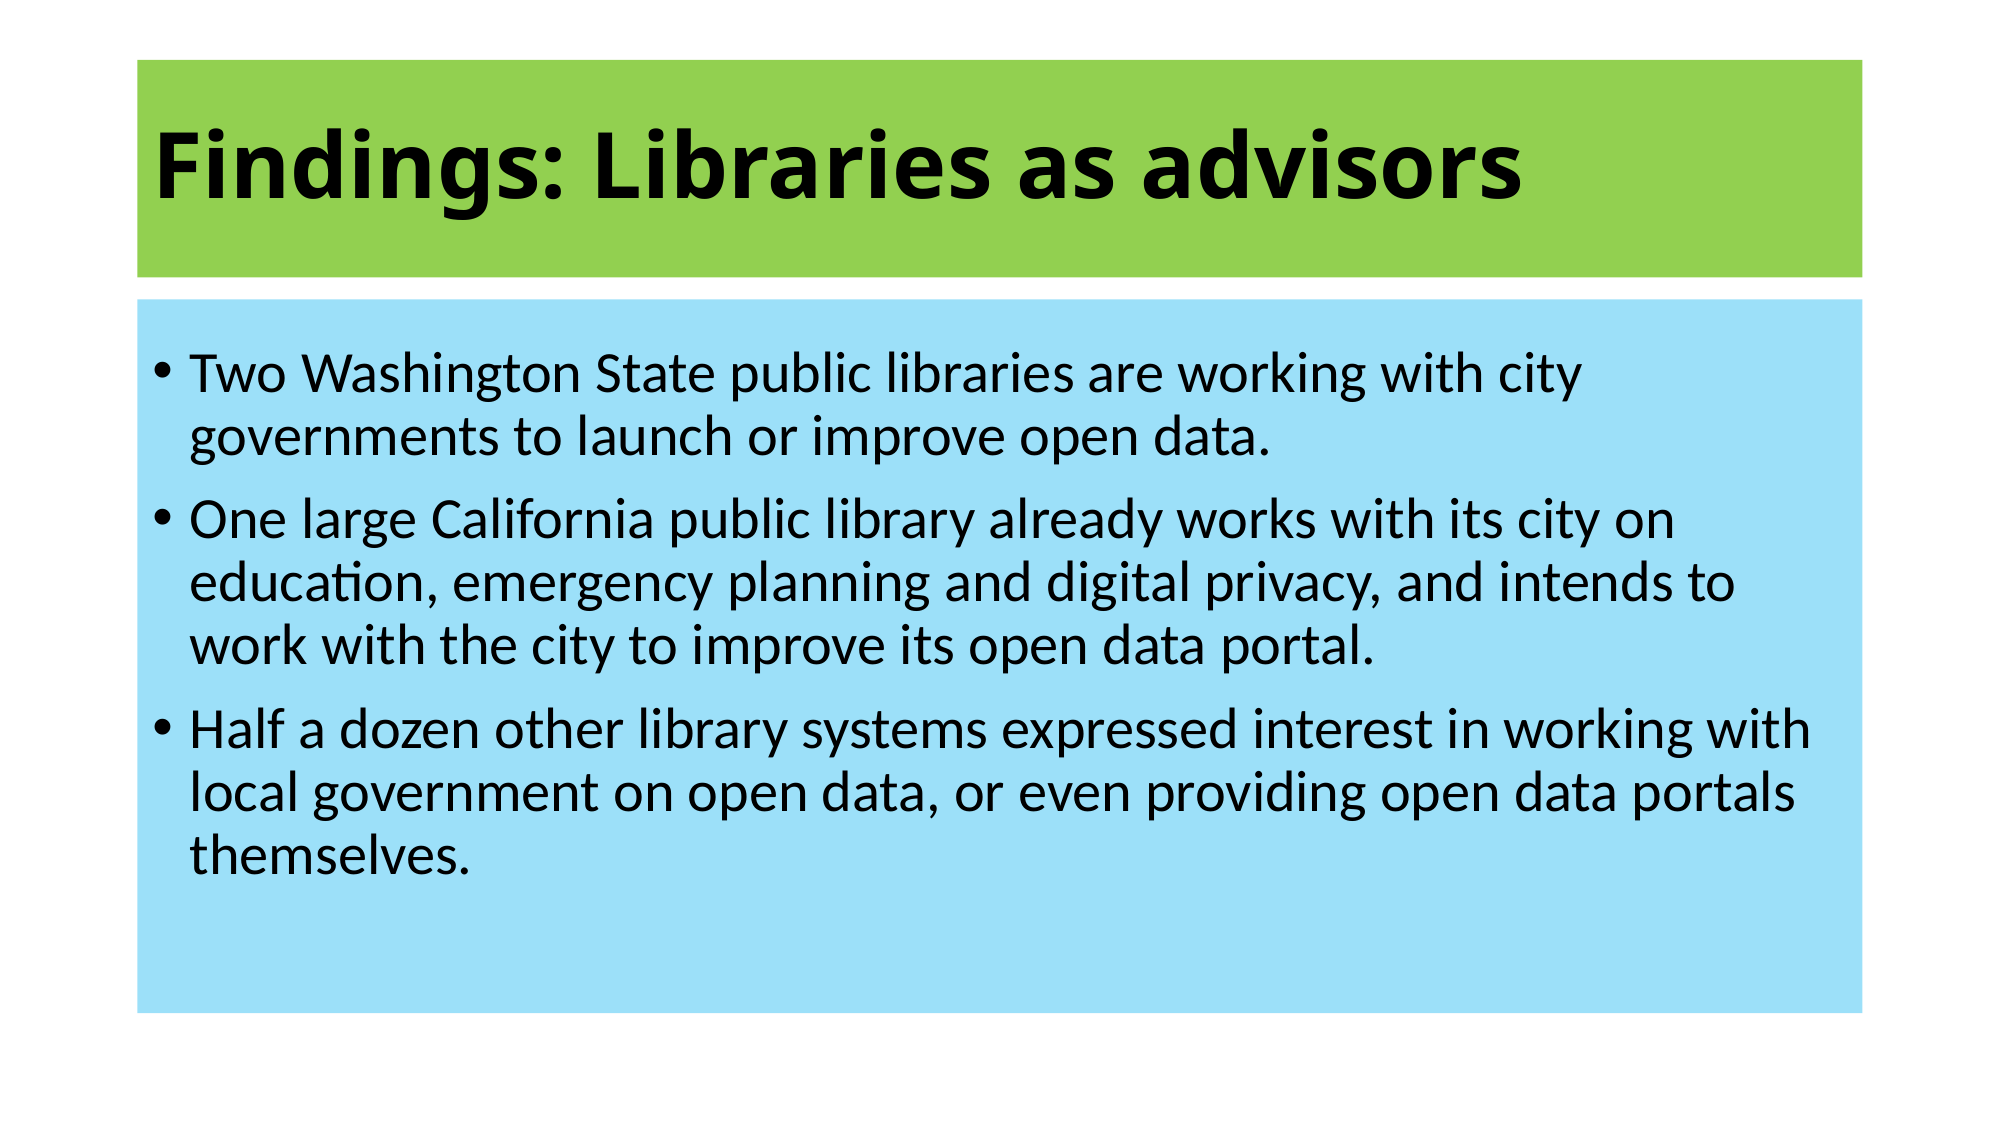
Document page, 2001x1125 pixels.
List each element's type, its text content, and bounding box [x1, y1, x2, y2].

list Two Washington State public libraries are working with city governments to launch or improve open data. One large California public library already works with its city on education, emergency planning and digital privacy, and intends to work with the city to improve its open data portal. Half a dozen other library systems expressed interest in working with local government on open data, or even providing open data portals themselves. [137, 299, 1863, 1014]
title Findings: Libraries as advisors [137, 59, 1863, 278]
